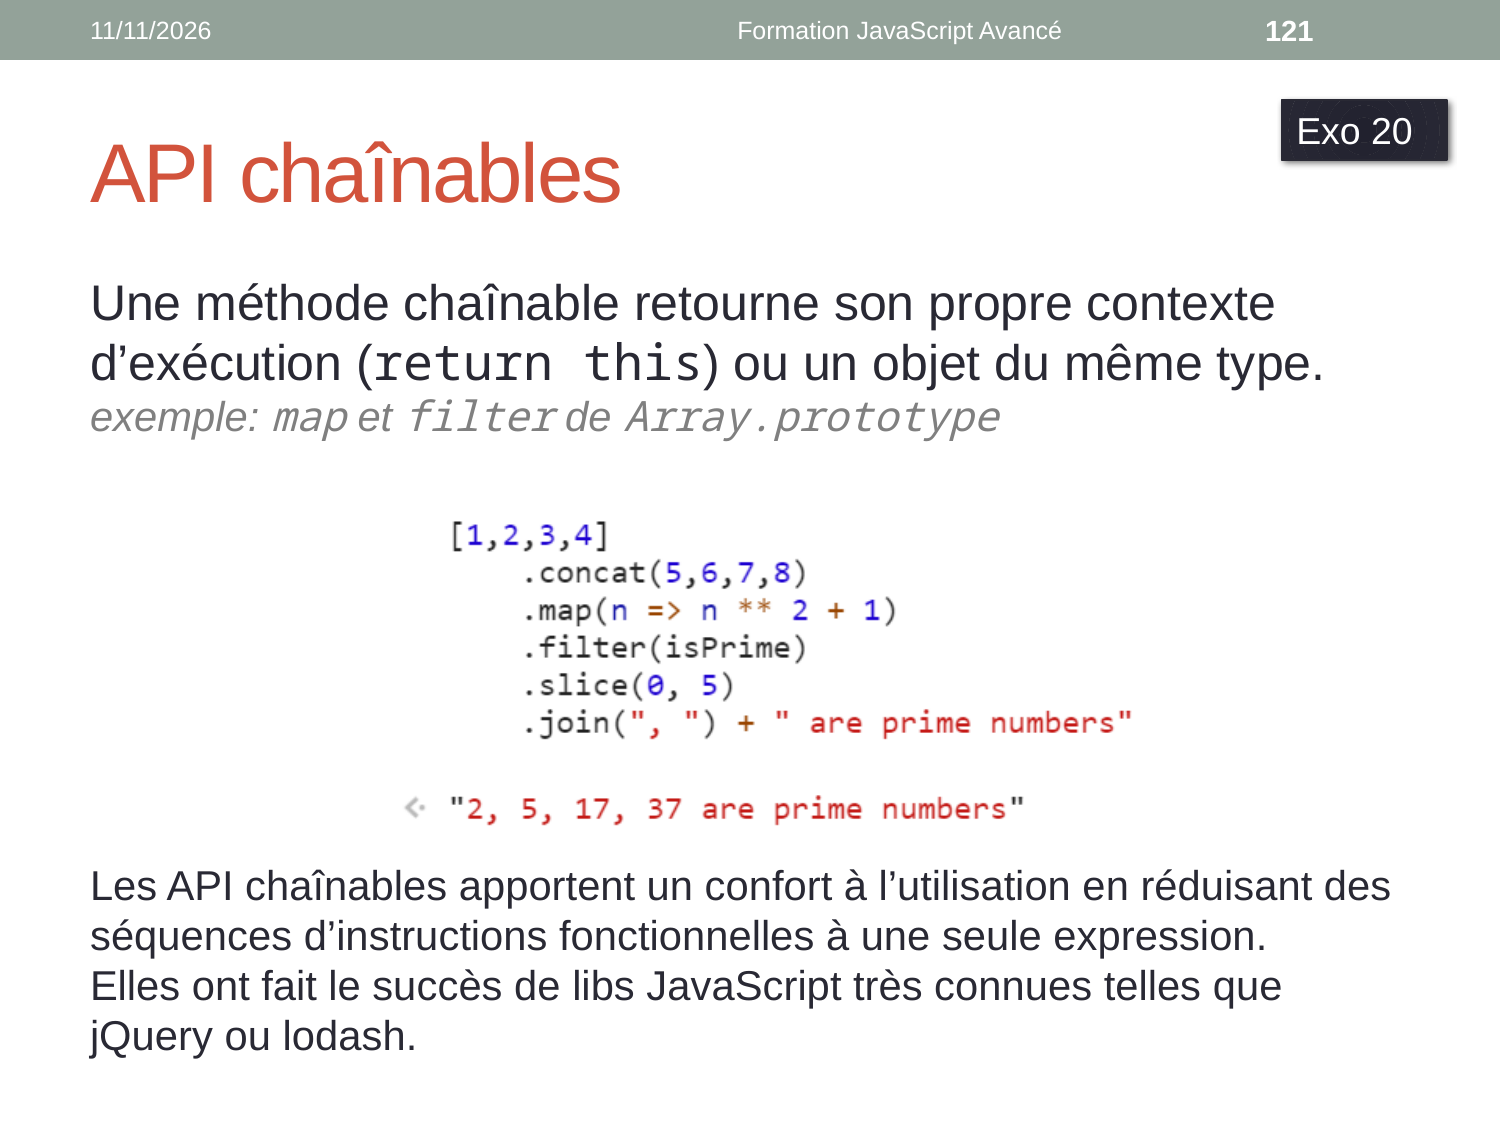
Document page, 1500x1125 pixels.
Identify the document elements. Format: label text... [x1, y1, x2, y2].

footer Formation JavaScript Avancé [562, 3, 1238, 57]
list Une méthode chaînable retourne son propre contexte d’exécution (return this) ou un objet du même type. exemple: map et filter de Array.prototype Les API chaînables apportent un confort à l’utilisation en réduisant des séquences d’instructions fonctionnelles à une seule expression. Elles ont fait le succès de libs JavaScript très connues telles que jQuery ou lodash. [75, 262, 1425, 1094]
text_box Exo 20 [1281, 99, 1448, 161]
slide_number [75, 3, 550, 57]
picture [395, 503, 1146, 831]
slide_number 121 [1250, 3, 1425, 57]
title API chaînables [75, 87, 1425, 250]
